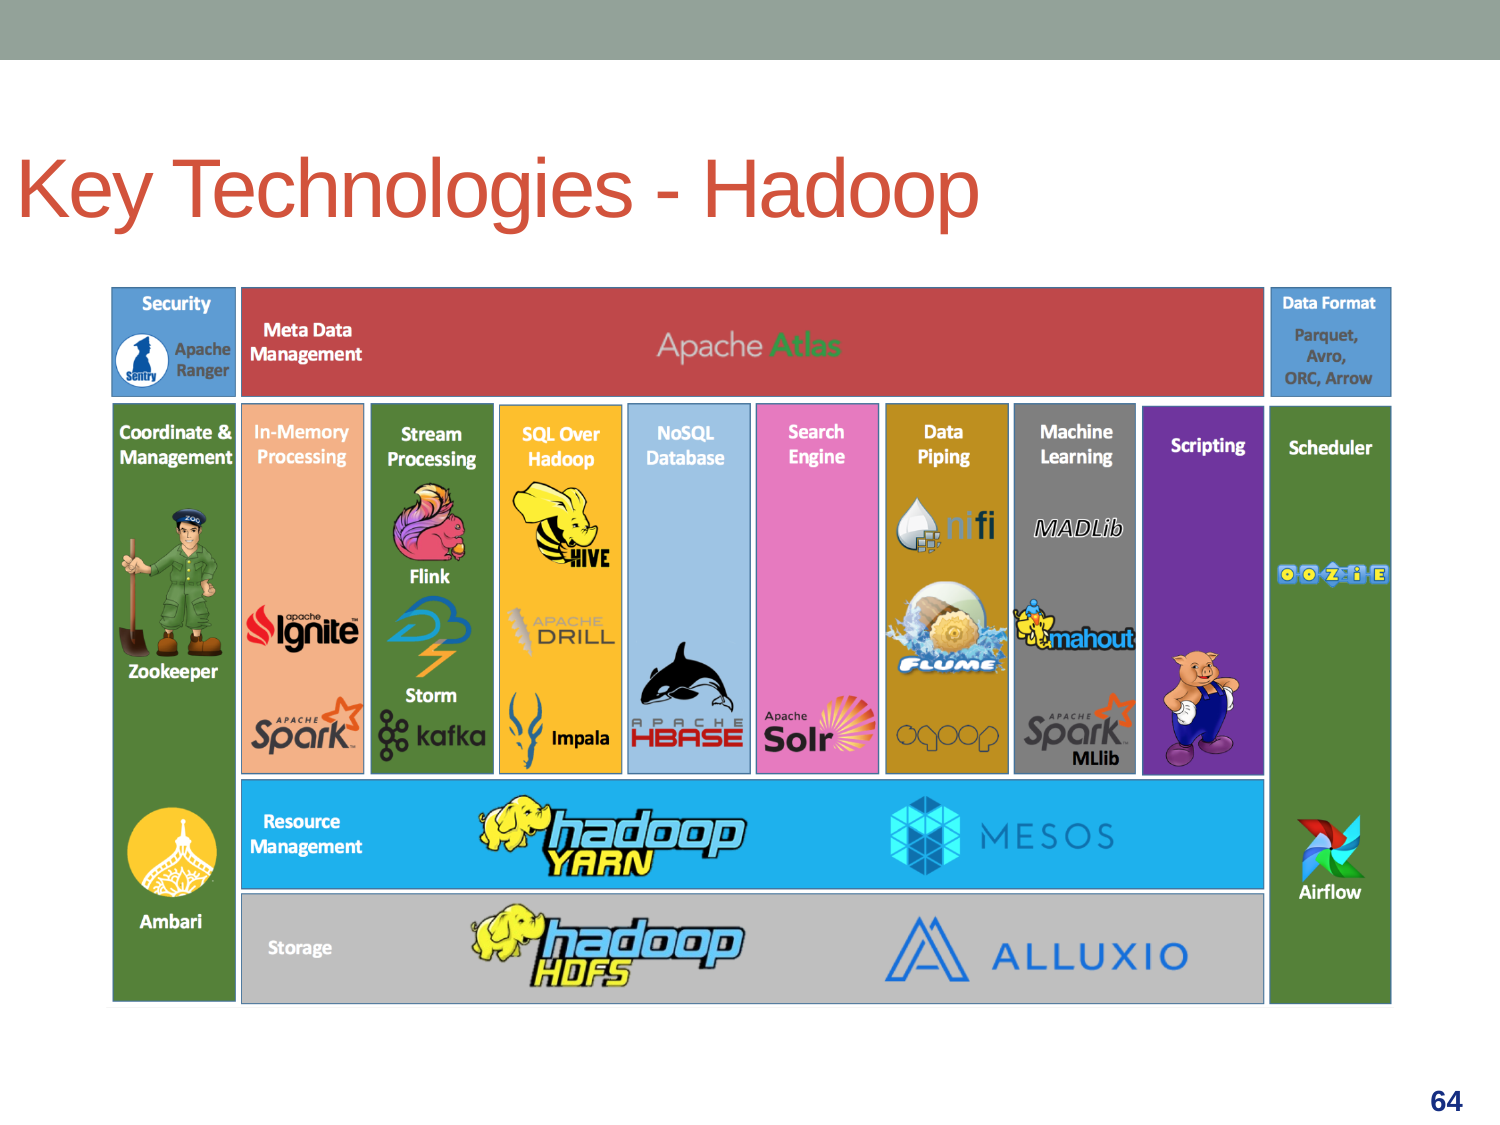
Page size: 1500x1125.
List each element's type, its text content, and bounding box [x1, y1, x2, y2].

title Key Technologies - Hadoop [0, 101, 1325, 266]
picture [100, 278, 1400, 1014]
slide_number 64 [1415, 1070, 1499, 1125]
